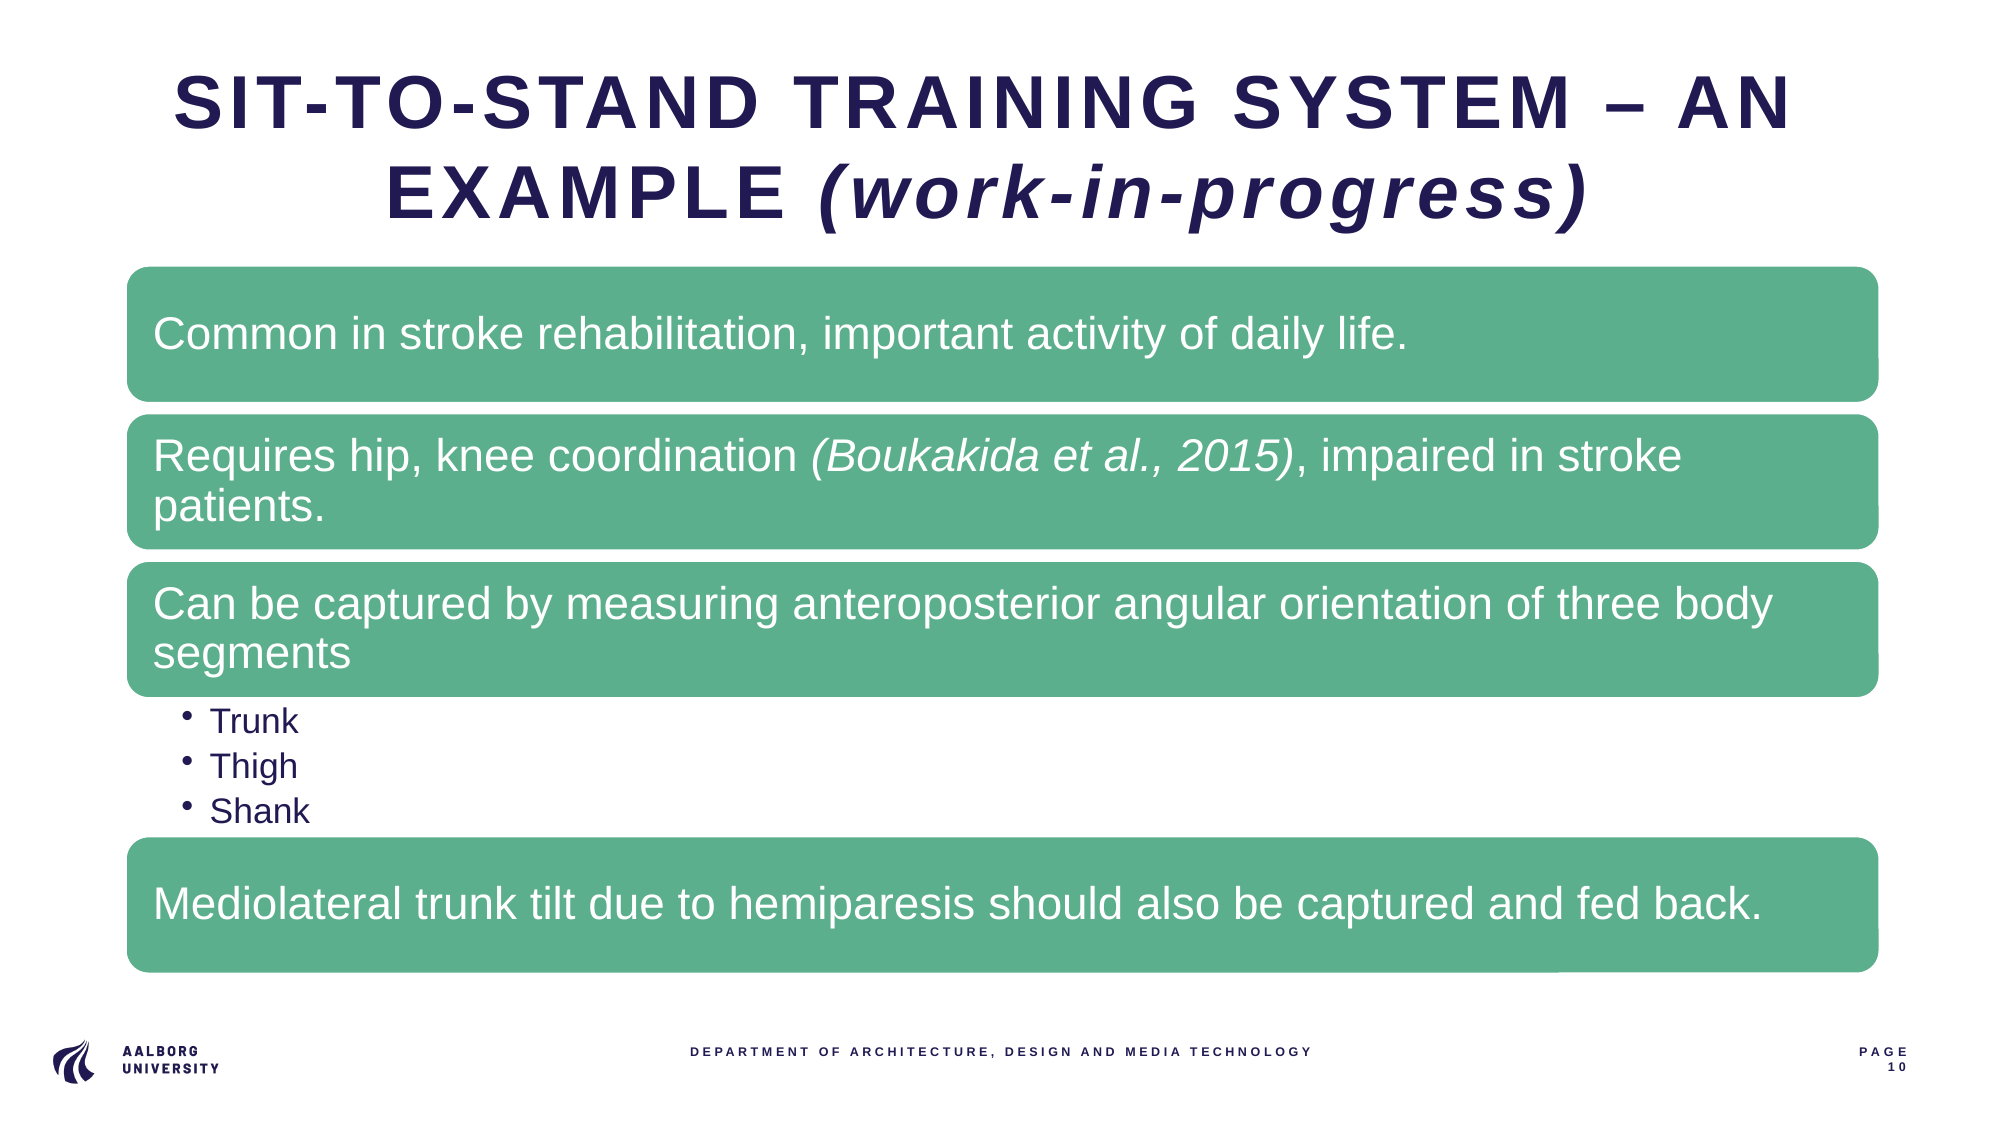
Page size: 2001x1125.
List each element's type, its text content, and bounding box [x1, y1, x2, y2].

picture [53, 1039, 219, 1043]
title SIT-TO-STAND TRAINING SYSTEM – AN EXAMPLE (work-in-progress) [125, 53, 1863, 262]
text_box DEPARTMENT OF ARCHITECTURE, DESIGN AND MEDIA TECHNOLOGY [0, 1043, 2000, 1091]
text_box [125, 262, 1880, 978]
